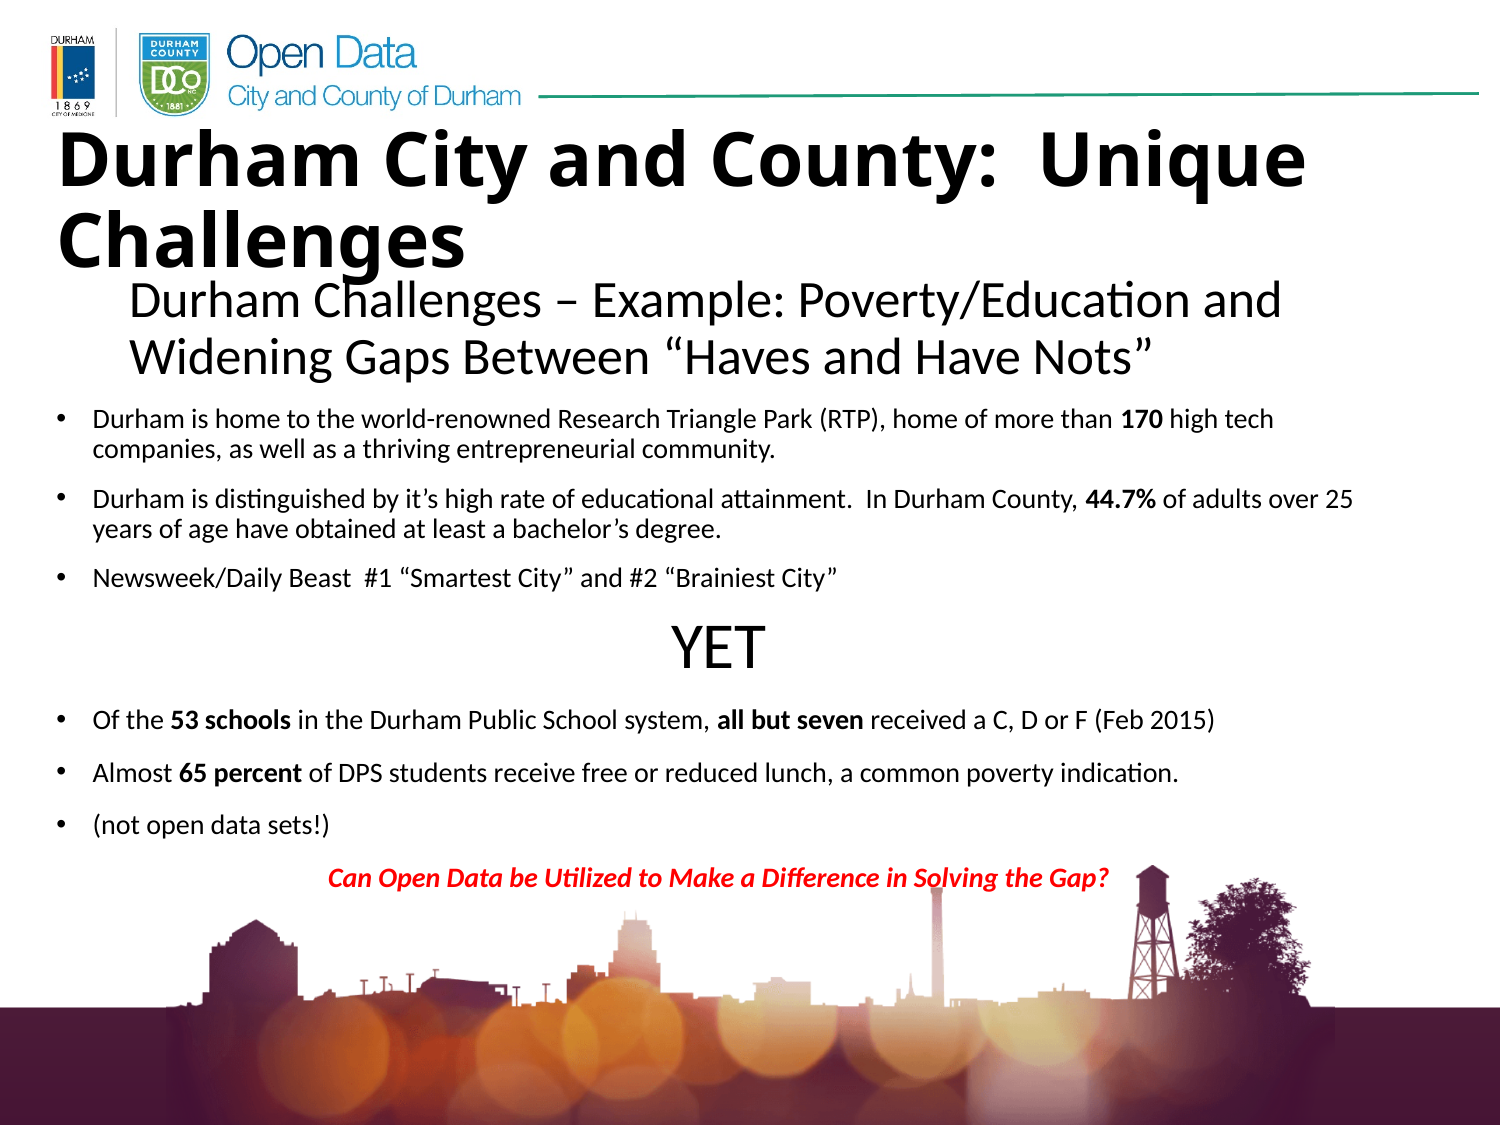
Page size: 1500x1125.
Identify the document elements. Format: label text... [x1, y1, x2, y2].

picture [0, 856, 1500, 1125]
title Durham City and County: Unique Challenges [41, 127, 1460, 311]
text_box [41, 19, 1479, 127]
list Durham Challenges – Example: Poverty/Education and Widening Gaps Between “Haves and Have Nots” Durham is home to the world-renowned Research Triangle Park (RTP), home of more than 170 high tech companies, as well as a thriving entrepreneurial community. Durham is distinguished by it’s high rate of educational attainment. In Durham County, 44.7% of adults over 25 years of age have obtained at least a bachelor’s degree. Newsweek/Daily Beast #1 “Smartest City” and #2 “Brainiest City” YET Of the 53 schools in the Durham Public School system, all but seven received a C, D or F (Feb 2015) Almost 65 percent of DPS students receive free or reduced lunch, a common poverty indication. (not open data sets!) Can Open Data be Utilized to Make a Difference in Solving the Gap? [41, 229, 1397, 908]
